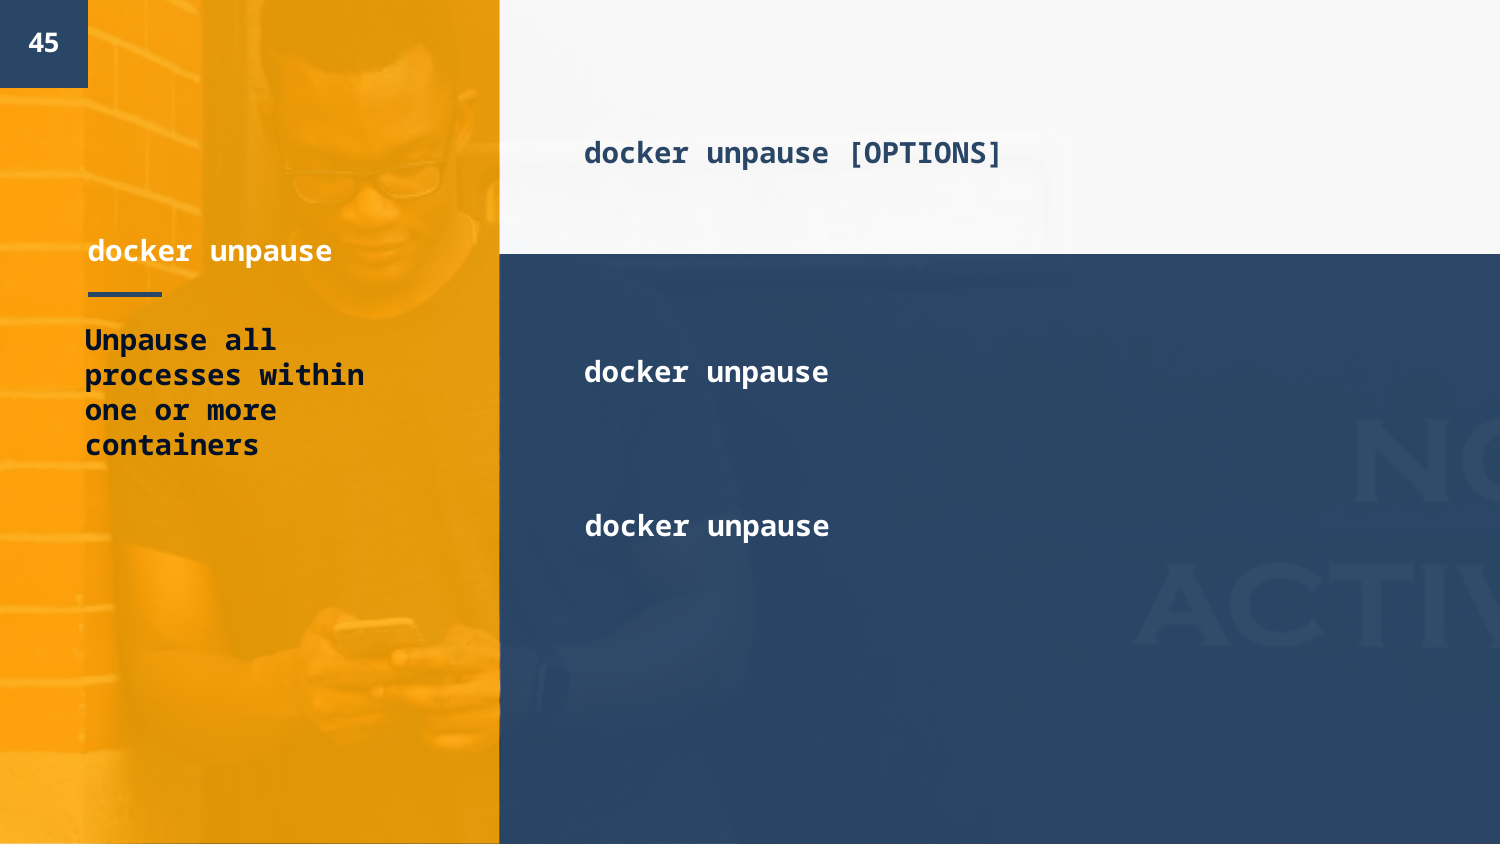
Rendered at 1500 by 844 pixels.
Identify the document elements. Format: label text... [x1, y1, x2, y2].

list docker unpause [551, 449, 1456, 558]
list docker unpause [OPTIONS] [550, 73, 1455, 185]
title docker unpause [72, 171, 425, 283]
list docker unpause [550, 294, 1455, 403]
slide_number 45 [0, 0, 89, 88]
list Unpause all processes within one or more containers [50, 306, 425, 728]
